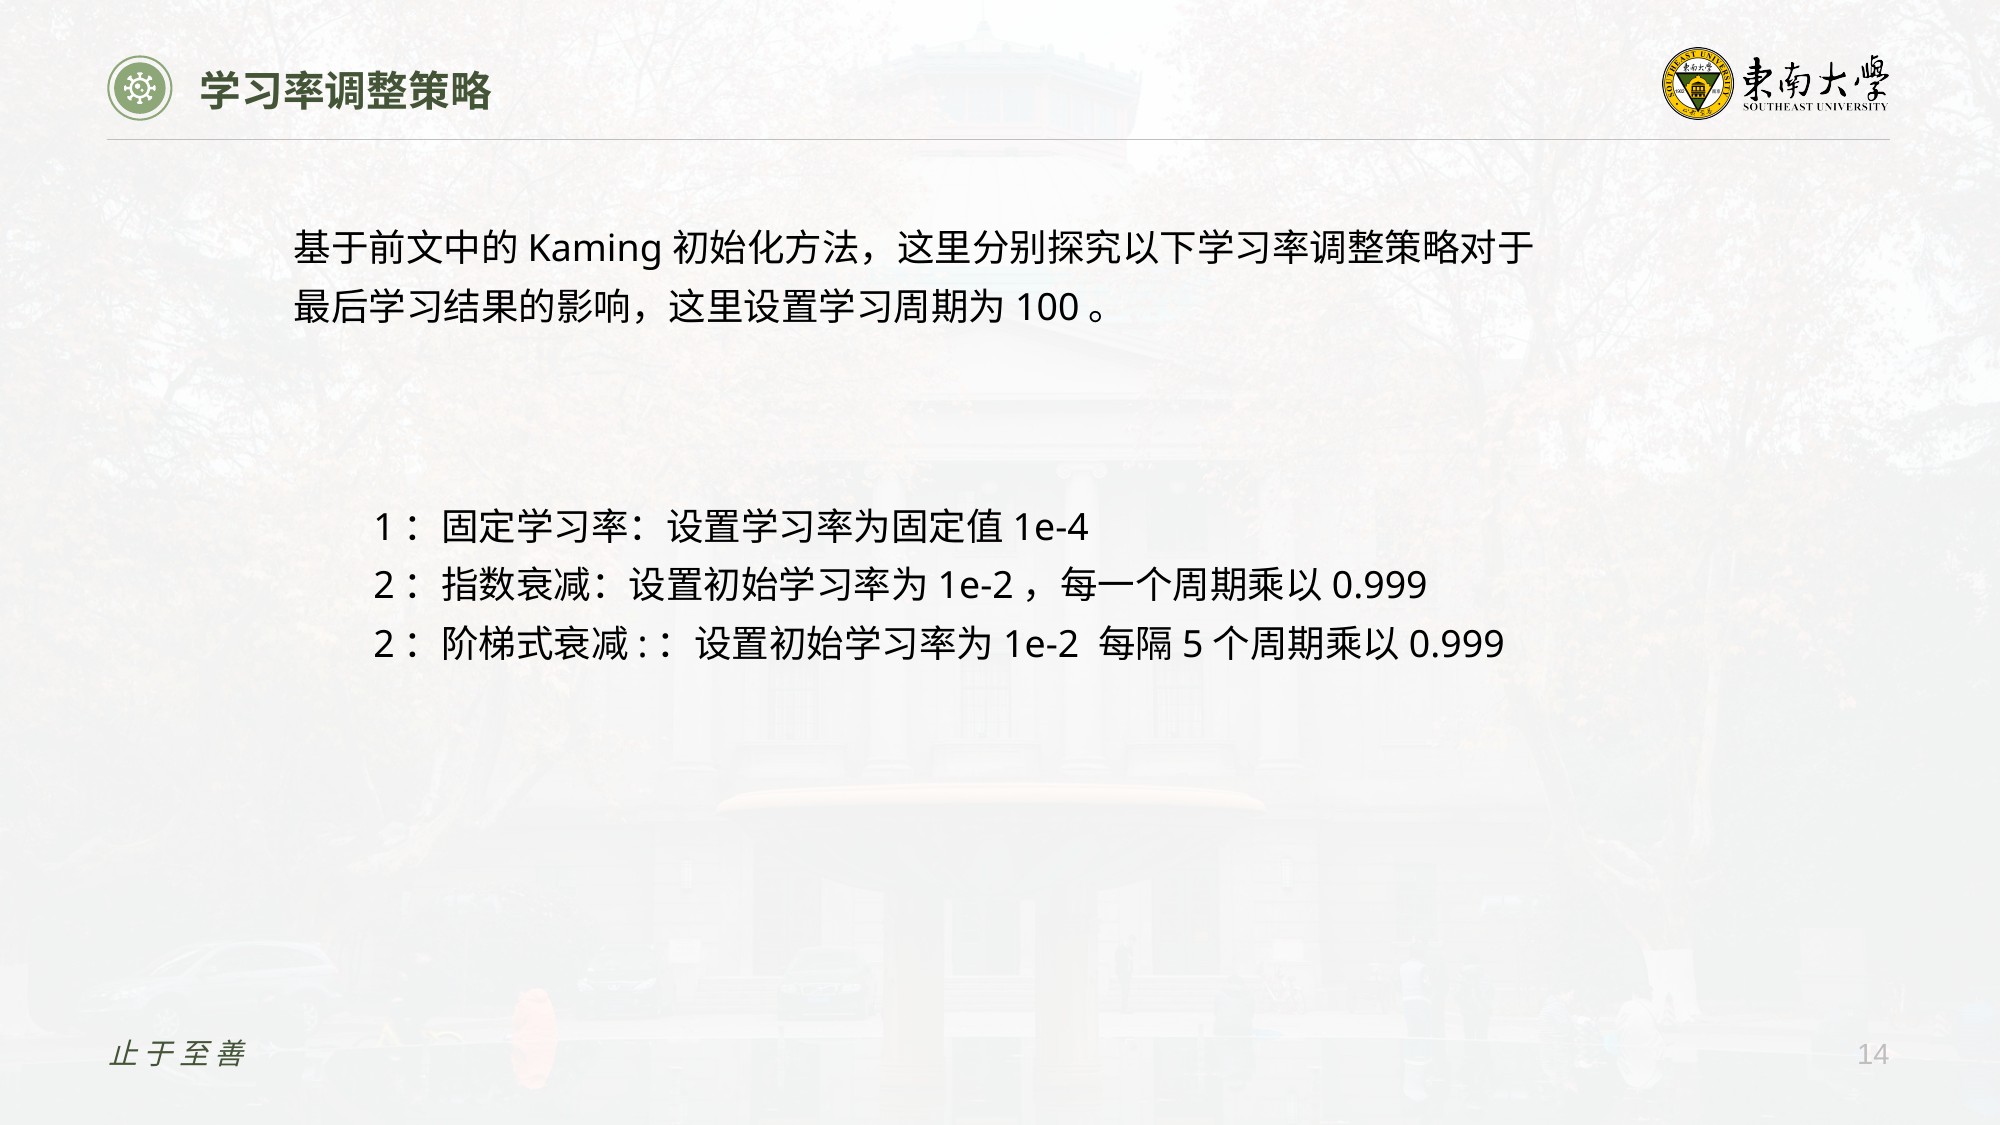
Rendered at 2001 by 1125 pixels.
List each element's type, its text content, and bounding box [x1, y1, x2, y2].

text_box 1：固定学习率：设置学习率为固定值1e-4 2：指数衰减：设置初始学习率为1e-2，每一个周期乘以0.999 2：阶梯式衰减:：设置初始学习率为1e-2 每隔5个周期乘以0.999 [358, 482, 1663, 673]
picture [1662, 47, 1889, 120]
slide_number 止于至善 [108, 1022, 657, 1083]
text_box 基于前文中的Kaming初始化方法，这里分别探究以下学习率调整策略对于最后学习结果的影响，这里设置学习周期为100。 [279, 203, 1584, 335]
slide_number 14 [1439, 1022, 1890, 1083]
list 学习率调整策略 [199, 56, 1663, 123]
